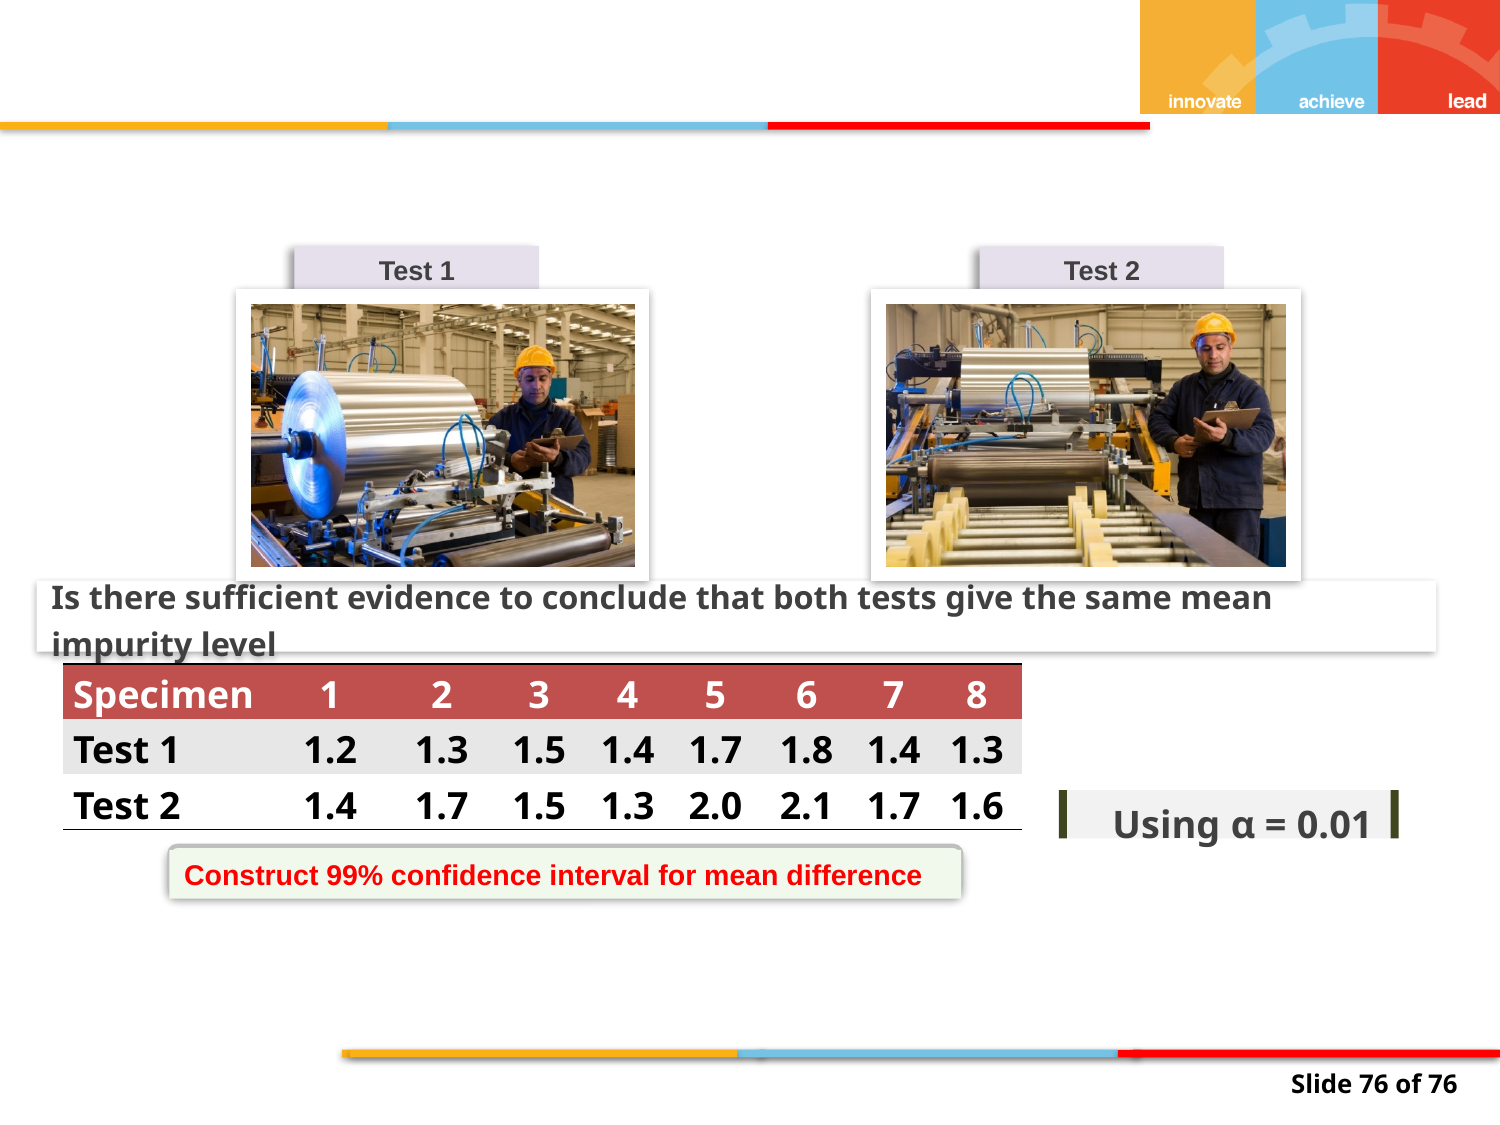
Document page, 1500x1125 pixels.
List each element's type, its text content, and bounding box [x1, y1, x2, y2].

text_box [169, 845, 962, 900]
table_cell 2.1 [758, 774, 855, 829]
picture [250, 303, 635, 567]
text_box [20, 258, 1436, 905]
table_header 2 [388, 665, 496, 719]
table_cell 1.4 [855, 719, 932, 774]
table_header 6 [758, 665, 855, 719]
text_box Test 1 [294, 245, 539, 286]
text_box Is there sufficient evidence to conclude that both tests give the same mean impurity level [36, 580, 1437, 652]
table_cell Test 1 [63, 719, 272, 774]
table_cell 2.0 [673, 774, 758, 829]
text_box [1058, 789, 1419, 855]
picture [1140, 0, 1500, 114]
text_box Test 2 [979, 246, 1224, 286]
table_cell 1.4 [272, 774, 388, 829]
table_cell 1.3 [388, 719, 496, 774]
table_header 3 [496, 665, 583, 719]
table_cell 1.5 [496, 774, 583, 829]
picture [885, 303, 1287, 567]
table_cell 1.3 [583, 774, 673, 829]
table_cell 1.7 [673, 719, 758, 774]
table_cell 1.4 [583, 719, 673, 774]
table_header 5 [673, 665, 758, 719]
table_cell 1.8 [758, 719, 855, 774]
table_header 1 [272, 665, 388, 719]
table_cell 1.3 [932, 719, 1022, 774]
table_cell Test 2 [63, 774, 272, 829]
table_header 7 [855, 665, 932, 719]
table_header Specimen [63, 665, 272, 719]
table_cell 1.7 [388, 774, 496, 829]
table_cell 1.2 [272, 719, 388, 774]
table_cell 1.7 [855, 774, 932, 829]
table_header 8 [932, 665, 1022, 719]
table_header 4 [583, 665, 673, 719]
table_cell 1.5 [496, 719, 583, 774]
table_cell 1.6 [932, 774, 1022, 829]
